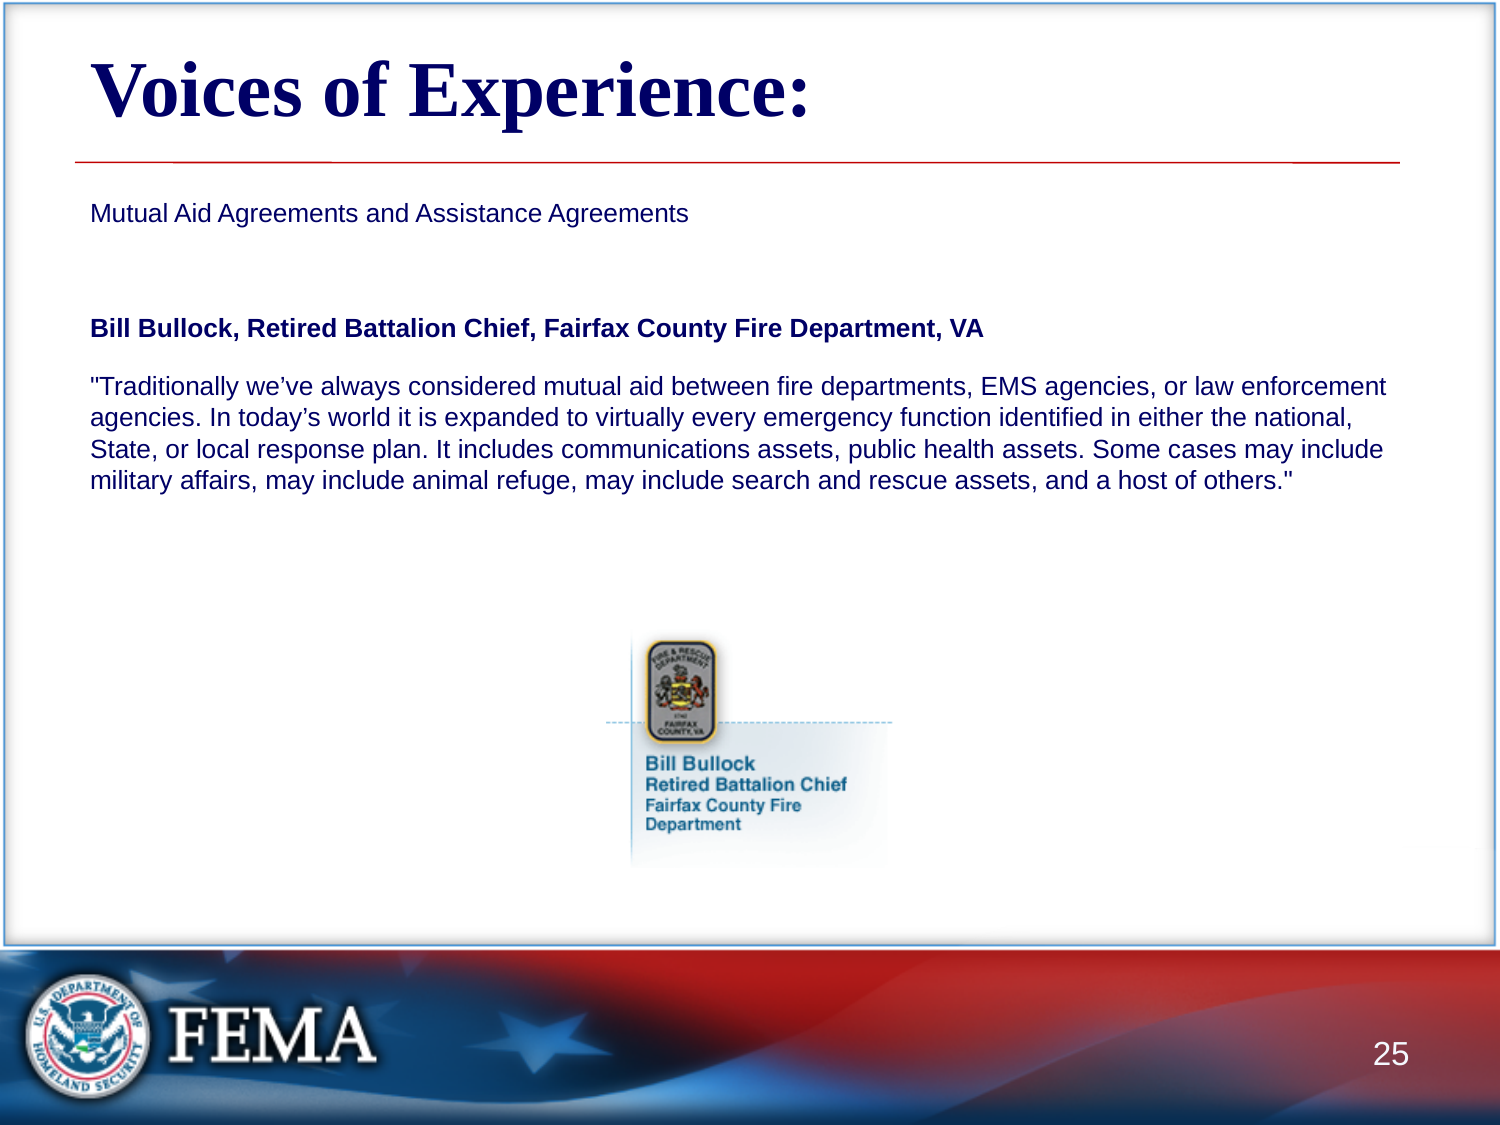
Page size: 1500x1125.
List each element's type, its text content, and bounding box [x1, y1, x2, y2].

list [605, 627, 894, 868]
list Mutual Aid Agreements and Assistance Agreements Bill Bullock, Retired Battalion Chief, Fairfax County Fire Department, VA "Traditionally we’ve always considered mutual aid between fire departments, EMS agencies, or law enforcement agencies. In today’s world it is expanded to virtually every emergency function identified in either the national, State, or local response plan. It includes communications assets, public health assets. Some cases may include military affairs, may include animal refuge, may include search and rescue assets, and a host of others." [75, 189, 1425, 540]
title Voices of Experience: [75, 32, 1425, 138]
slide_number 25 [1074, 1024, 1425, 1103]
picture [0, 0, 1500, 1125]
